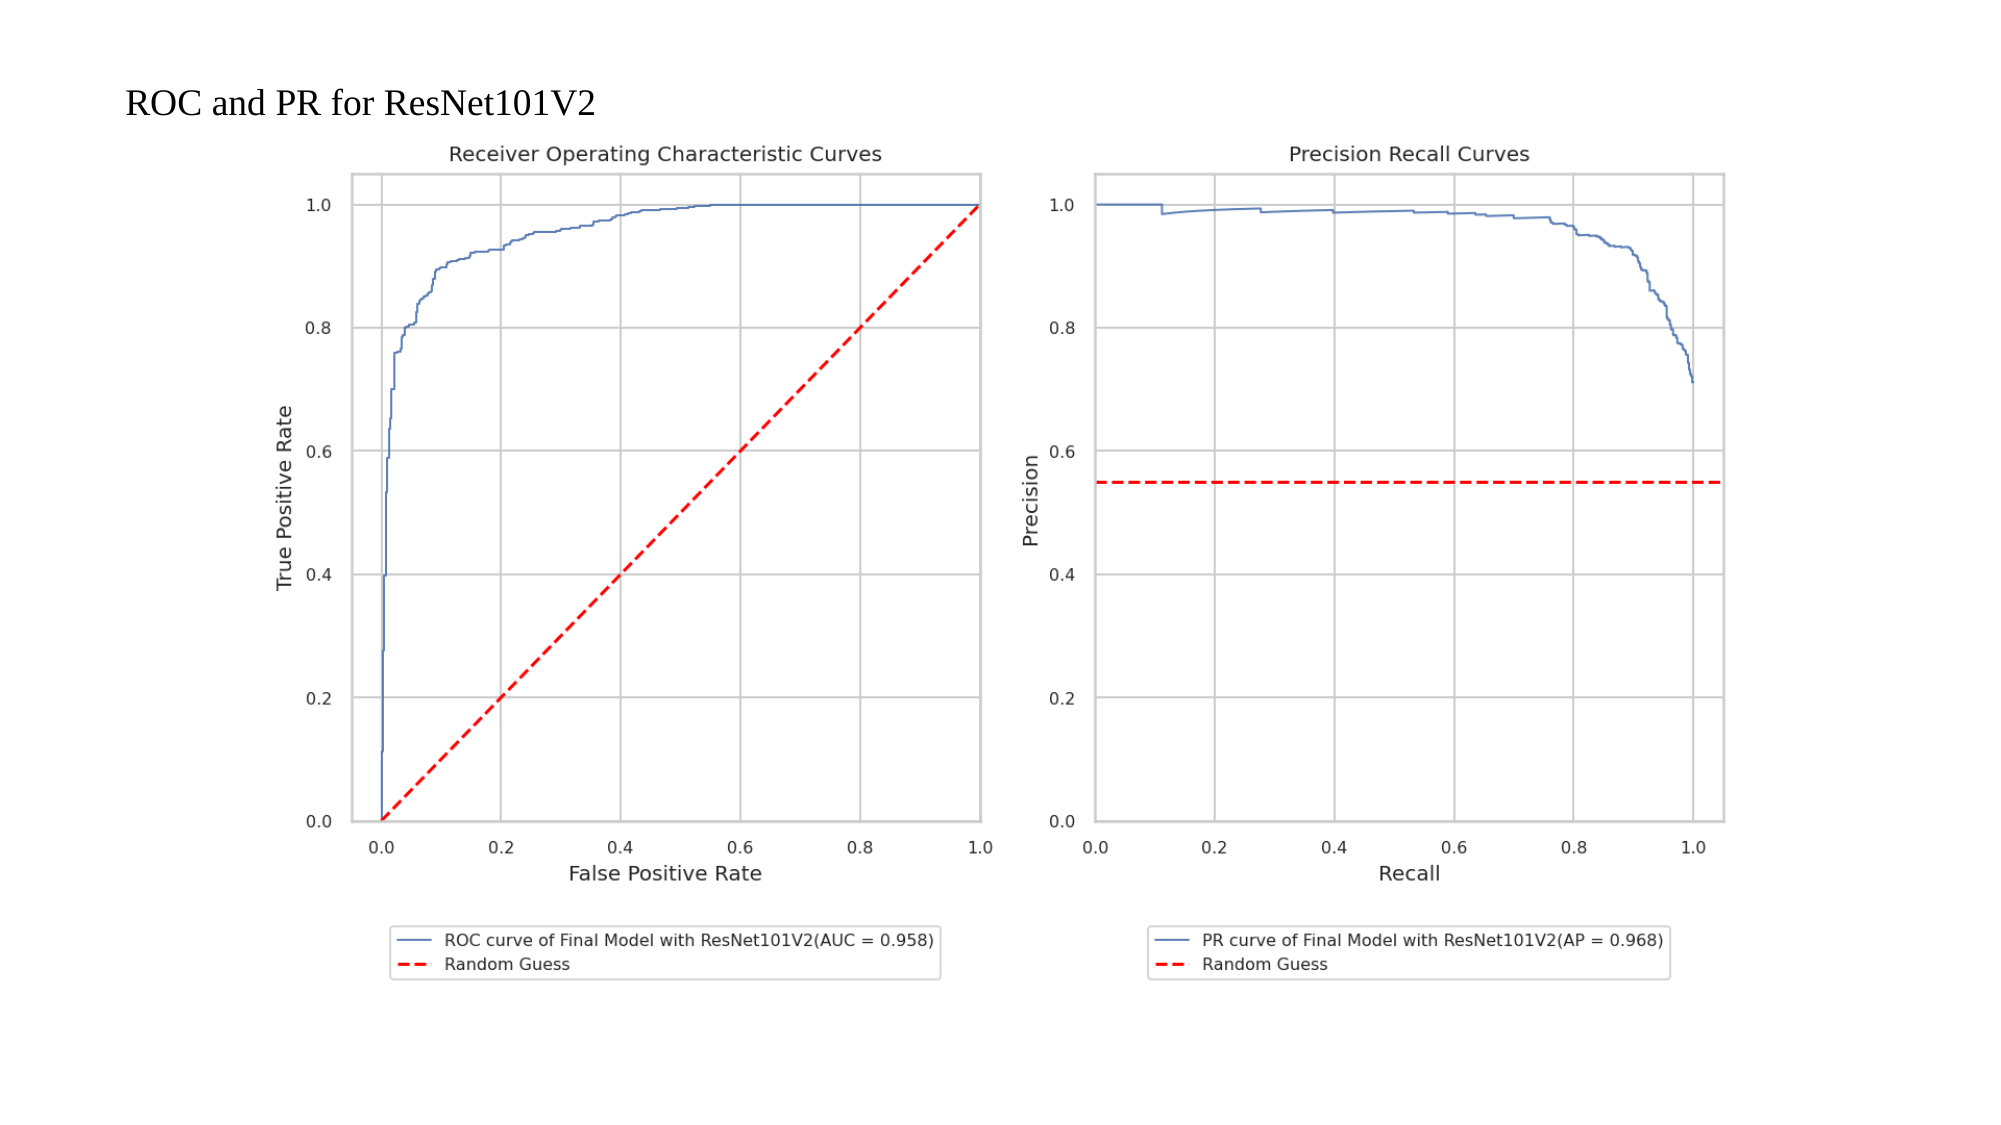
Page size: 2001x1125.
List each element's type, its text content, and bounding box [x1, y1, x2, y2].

text_box ROC and PR for ResNet101V2 [110, 70, 612, 131]
picture [262, 131, 1738, 994]
